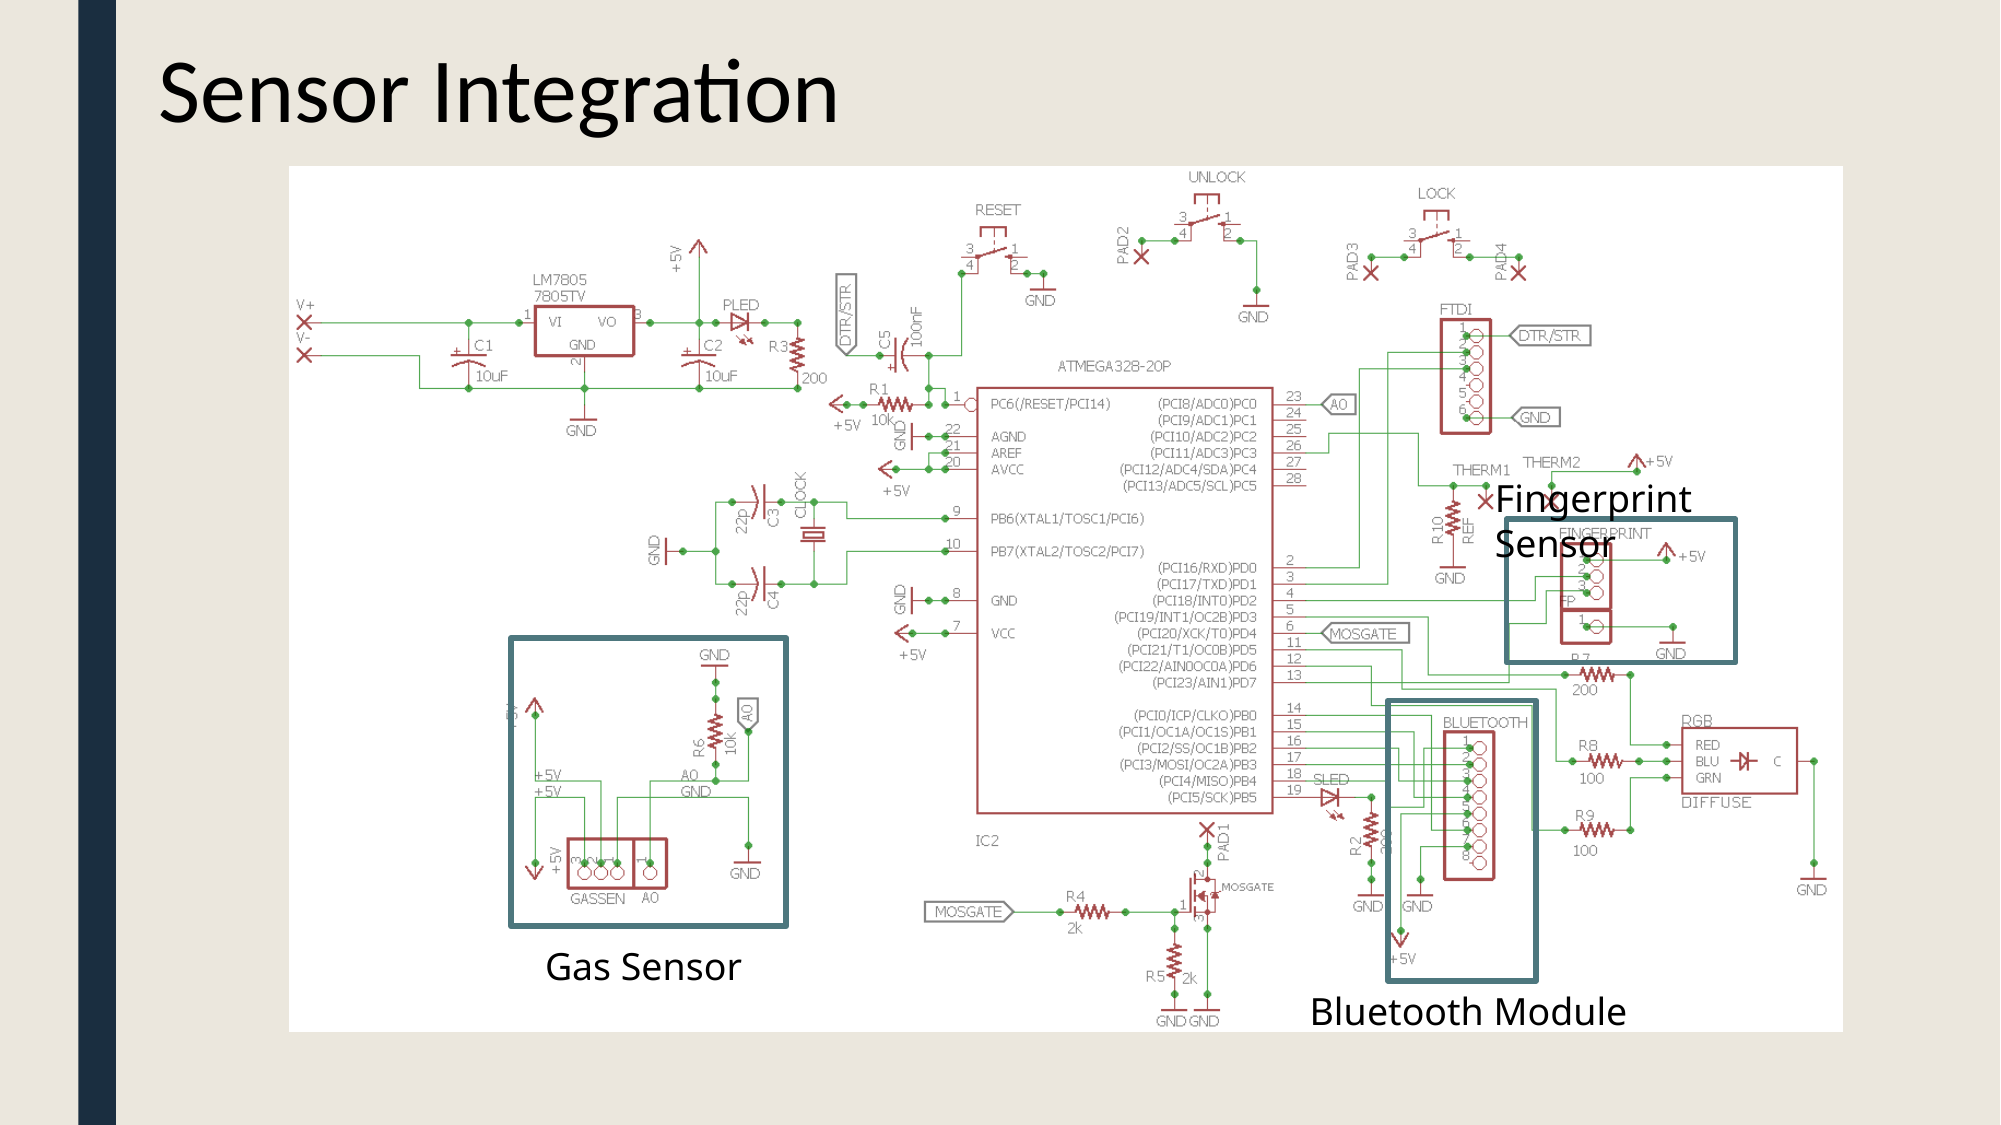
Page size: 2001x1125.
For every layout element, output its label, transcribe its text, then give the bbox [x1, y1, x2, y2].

title Sensor Integration [143, 28, 1719, 158]
picture [289, 166, 1843, 1032]
text_box Bluetooth Module [1294, 1032, 1666, 1040]
